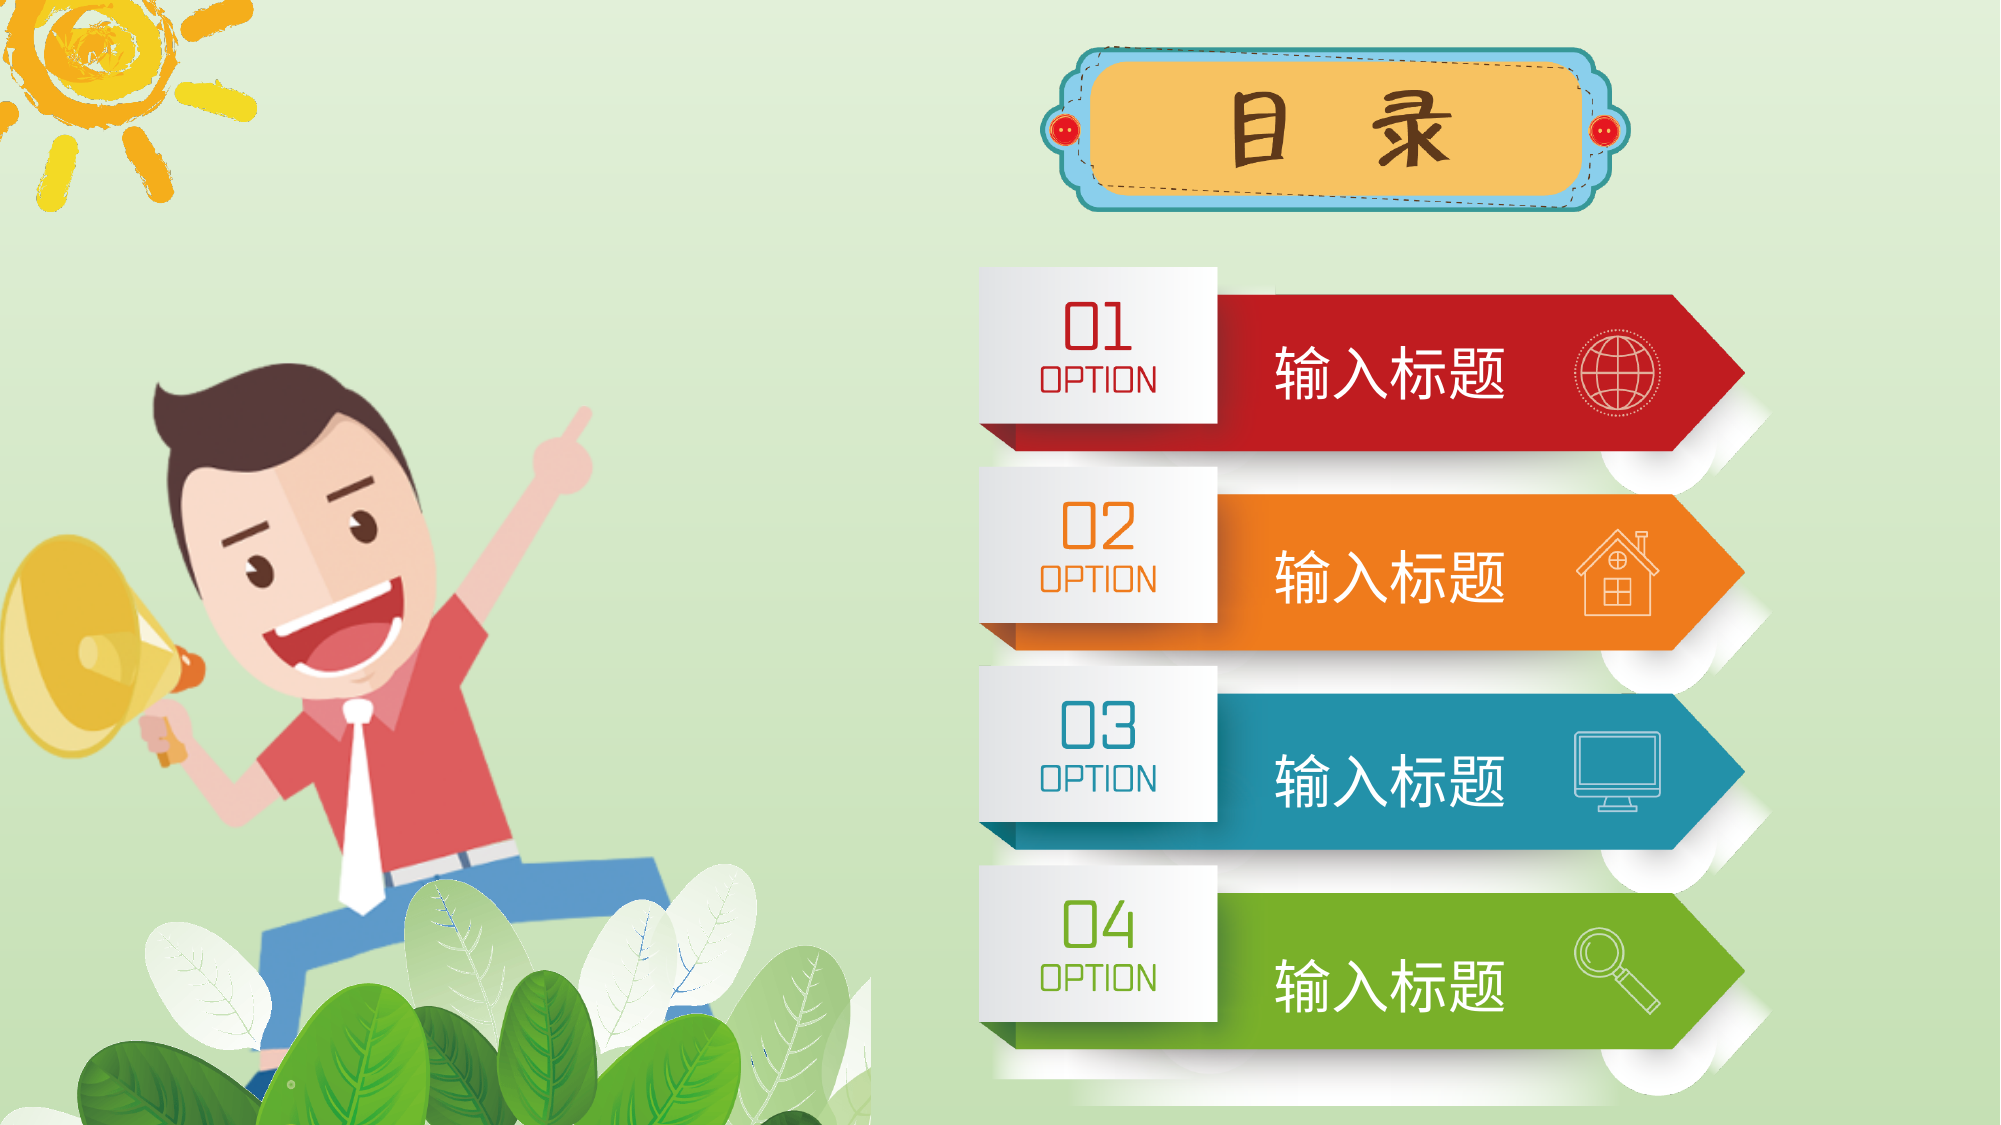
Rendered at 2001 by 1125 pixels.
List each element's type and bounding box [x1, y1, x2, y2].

picture [979, 267, 1779, 1106]
picture [1040, 46, 1631, 212]
picture [0, 282, 909, 1125]
picture [0, 0, 257, 212]
